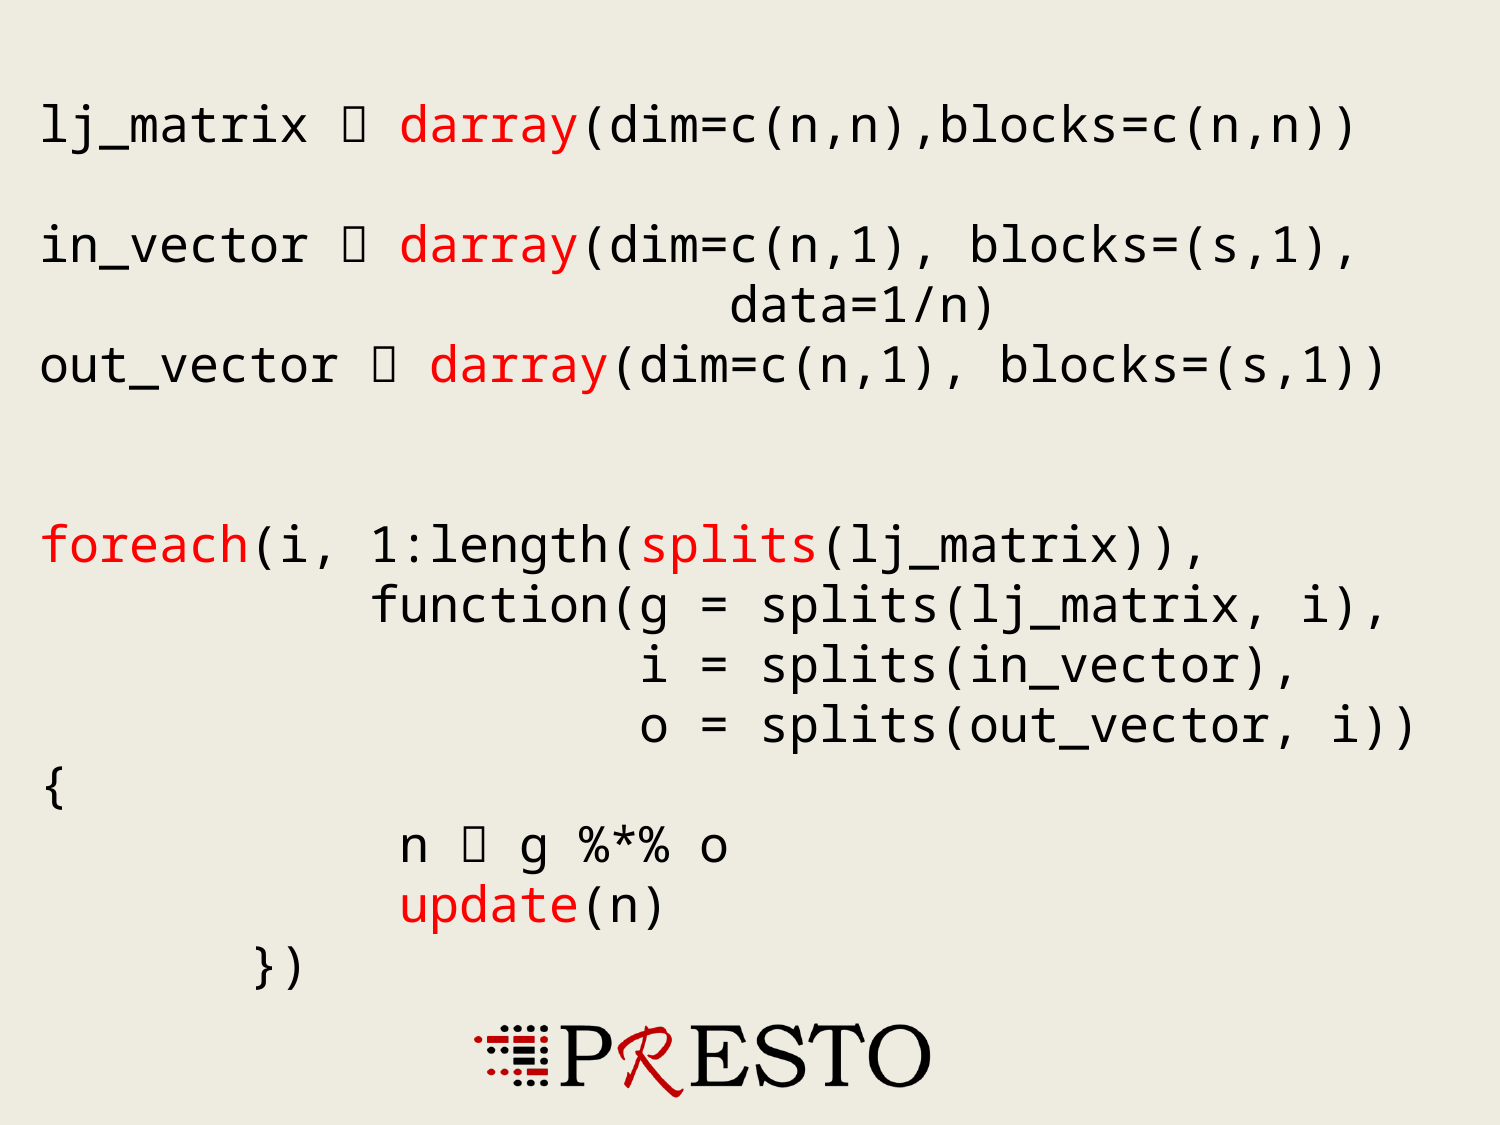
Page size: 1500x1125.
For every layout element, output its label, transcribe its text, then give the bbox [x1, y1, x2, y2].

picture [474, 974, 988, 1125]
text_box lj_matrix  darray(dim=c(n,n),blocks=c(n,n)) in_vector  darray(dim=c(n,1), blocks=(s,1), data=1/n) out_vector  darray(dim=c(n,1), blocks=(s,1)) foreach(i, 1:length(splits(lj_matrix)), function(g = splits(lj_matrix, i), i = splits(in_vector), o = splits(out_vector, i)) { n  g %*% o update(n) }) [24, 25, 1475, 1060]
